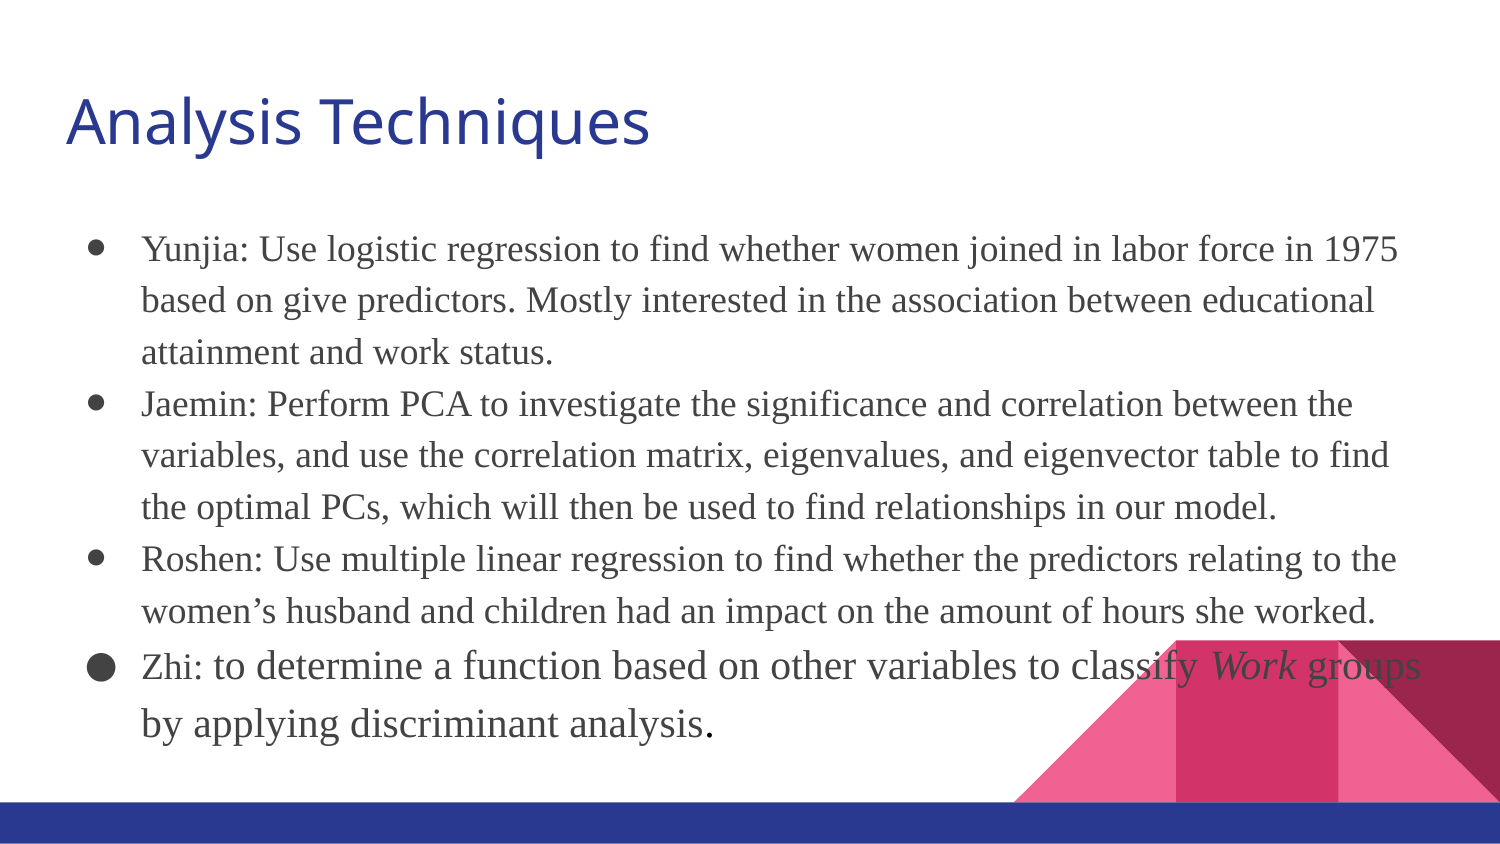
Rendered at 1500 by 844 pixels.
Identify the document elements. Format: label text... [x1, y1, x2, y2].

list Yunjia: Use logistic regression to find whether women joined in labor force in 1975 based on give predictors. Mostly interested in the association between educational attainment and work status. Jaemin: Perform PCA to investigate the significance and correlation between the variables, and use the correlation matrix, eigenvalues, and eigenvector table to find the optimal PCs, which will then be used to find relationships in our model. Roshen: Use multiple linear regression to find whether the predictors relating to the women’s husband and children had an impact on the amount of hours she worked. Zhi: to determine a function based on other variables to classify Work groups by applying discriminant analysis. [51, 201, 1449, 750]
title Analysis Techniques [51, 67, 1449, 167]
